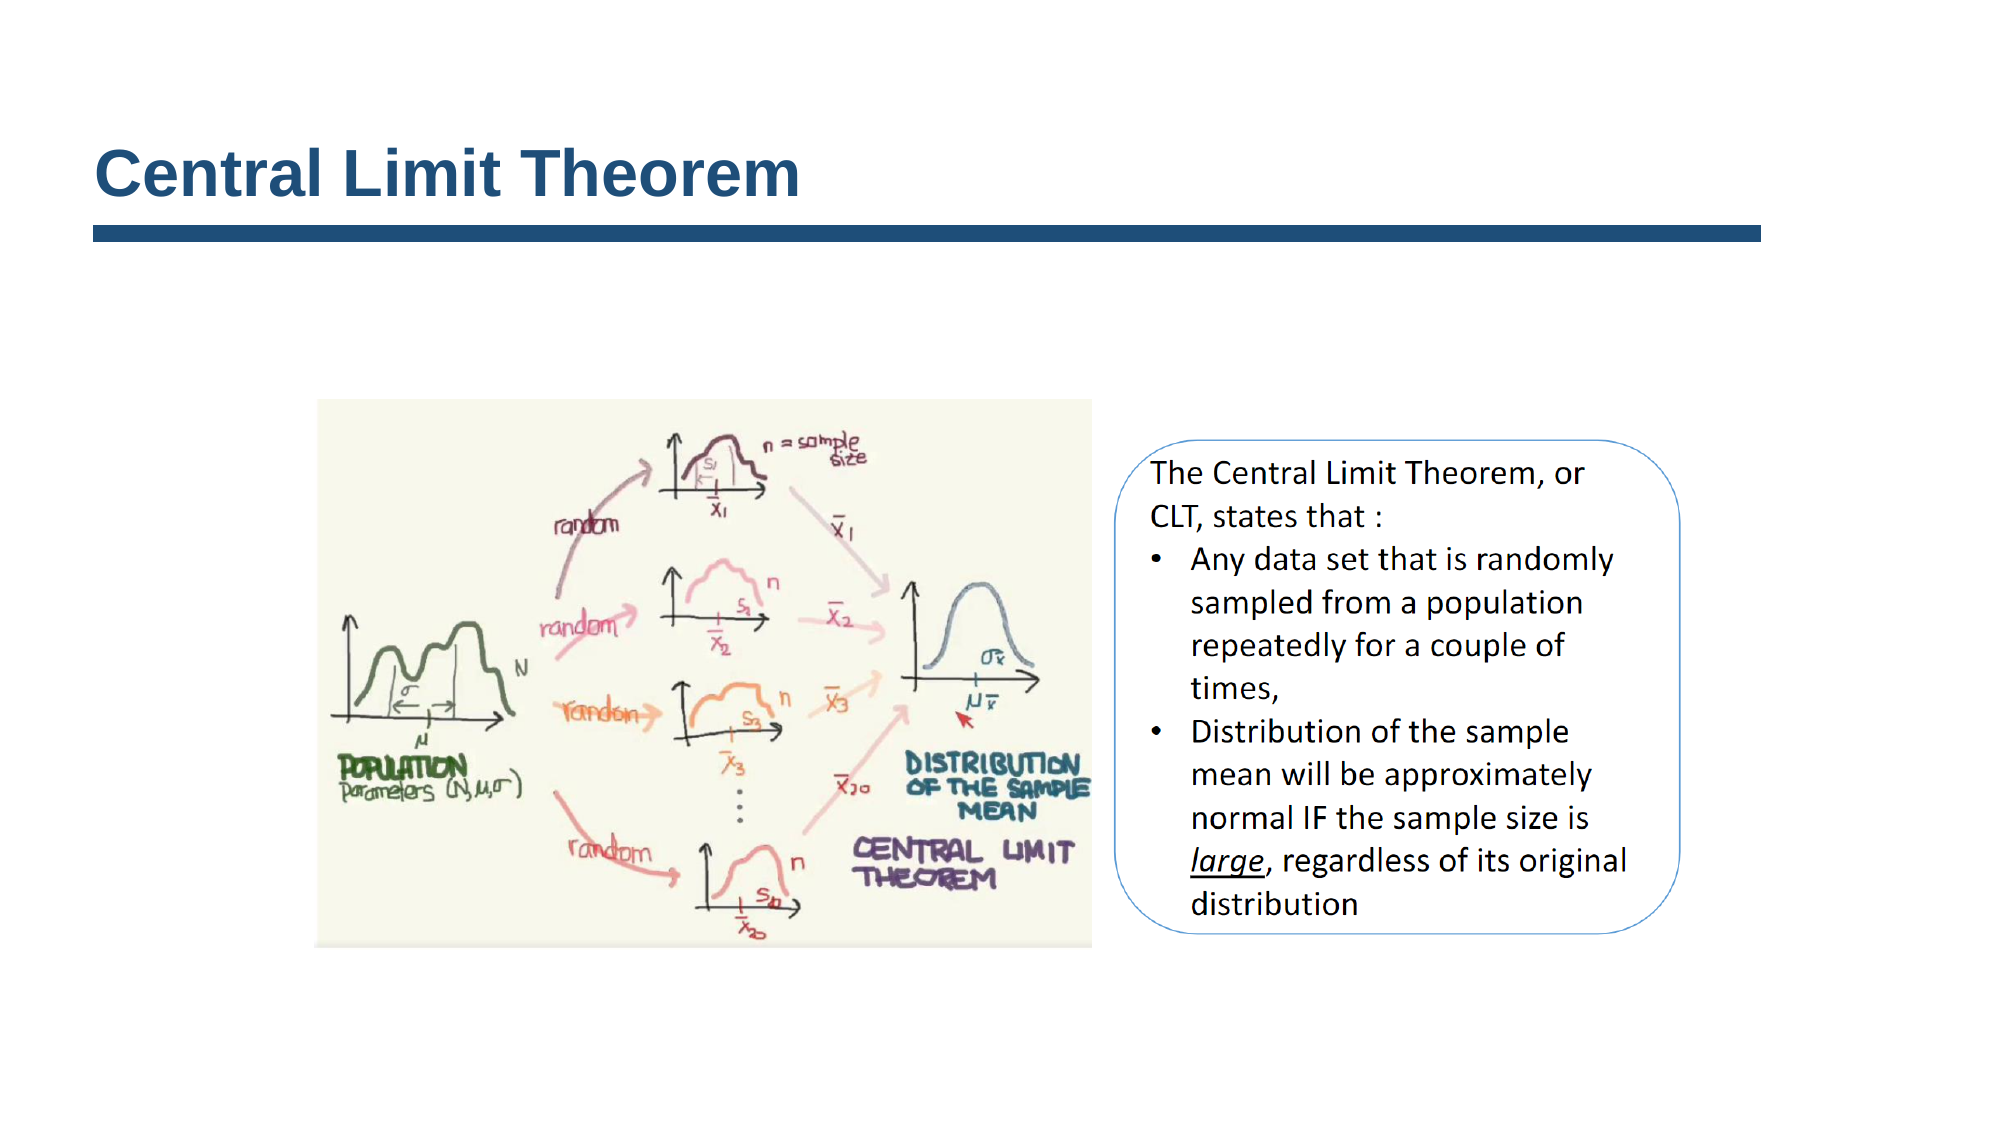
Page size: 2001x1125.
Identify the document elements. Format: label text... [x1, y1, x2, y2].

text_box Central Limit Theorem [0, 120, 942, 221]
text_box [227, 156, 1772, 1097]
text_box [91, 224, 222, 244]
